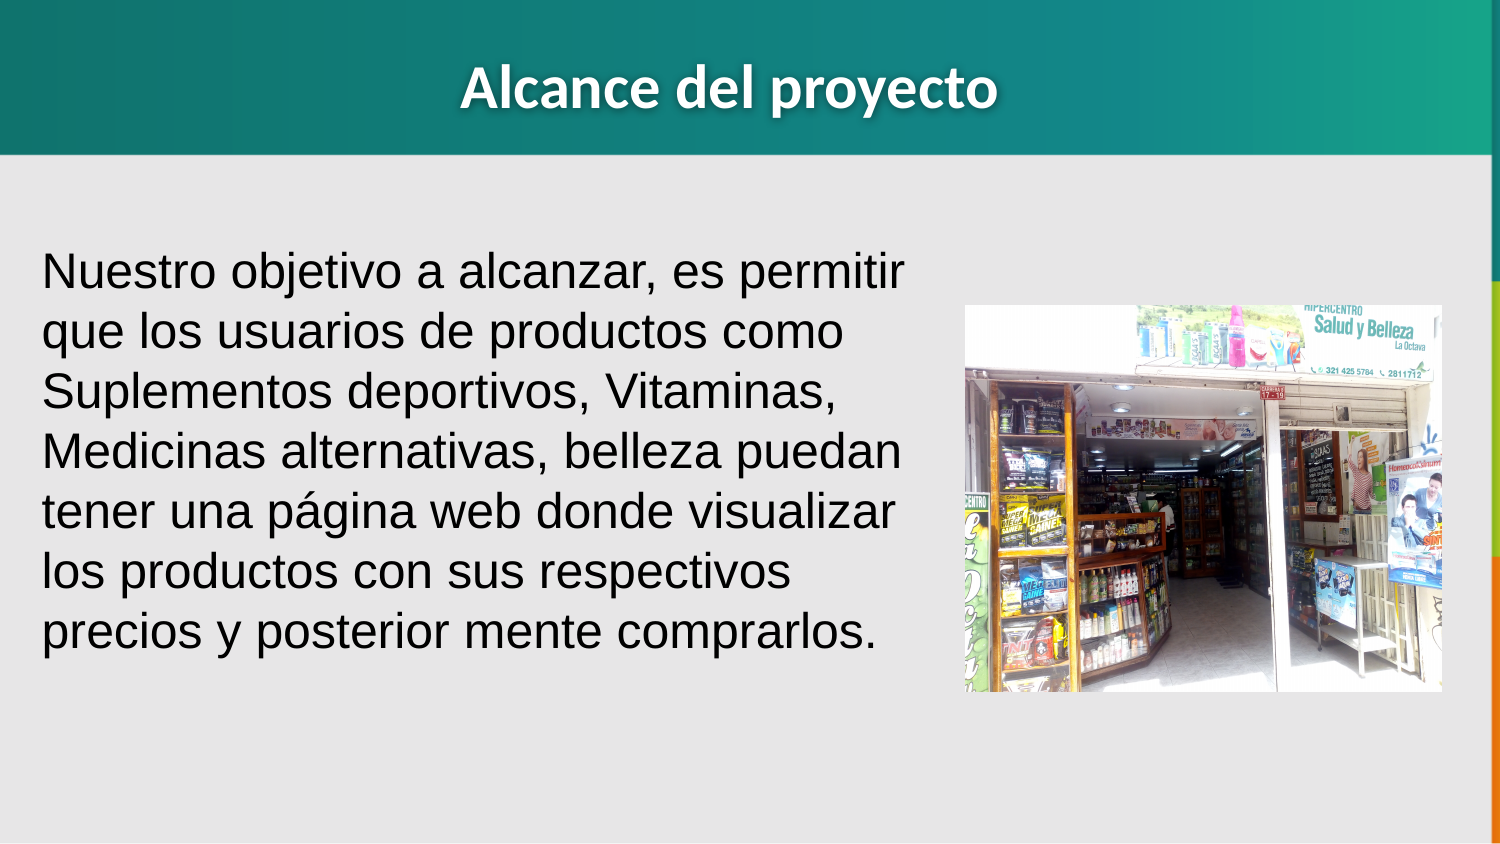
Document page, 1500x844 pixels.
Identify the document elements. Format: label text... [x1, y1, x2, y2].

picture [0, 0, 1500, 844]
text_box Alcance del proyecto [169, 11, 1292, 156]
text_box Nuestro objetivo a alcanzar, es permitir que los usuarios de productos como Suplementos deportivos, Vitaminas, Medicinas alternativas, belleza puedan tener una página web donde visualizar los productos con sus respectivos precios y posterior mente comprarlos. [26, 231, 940, 666]
